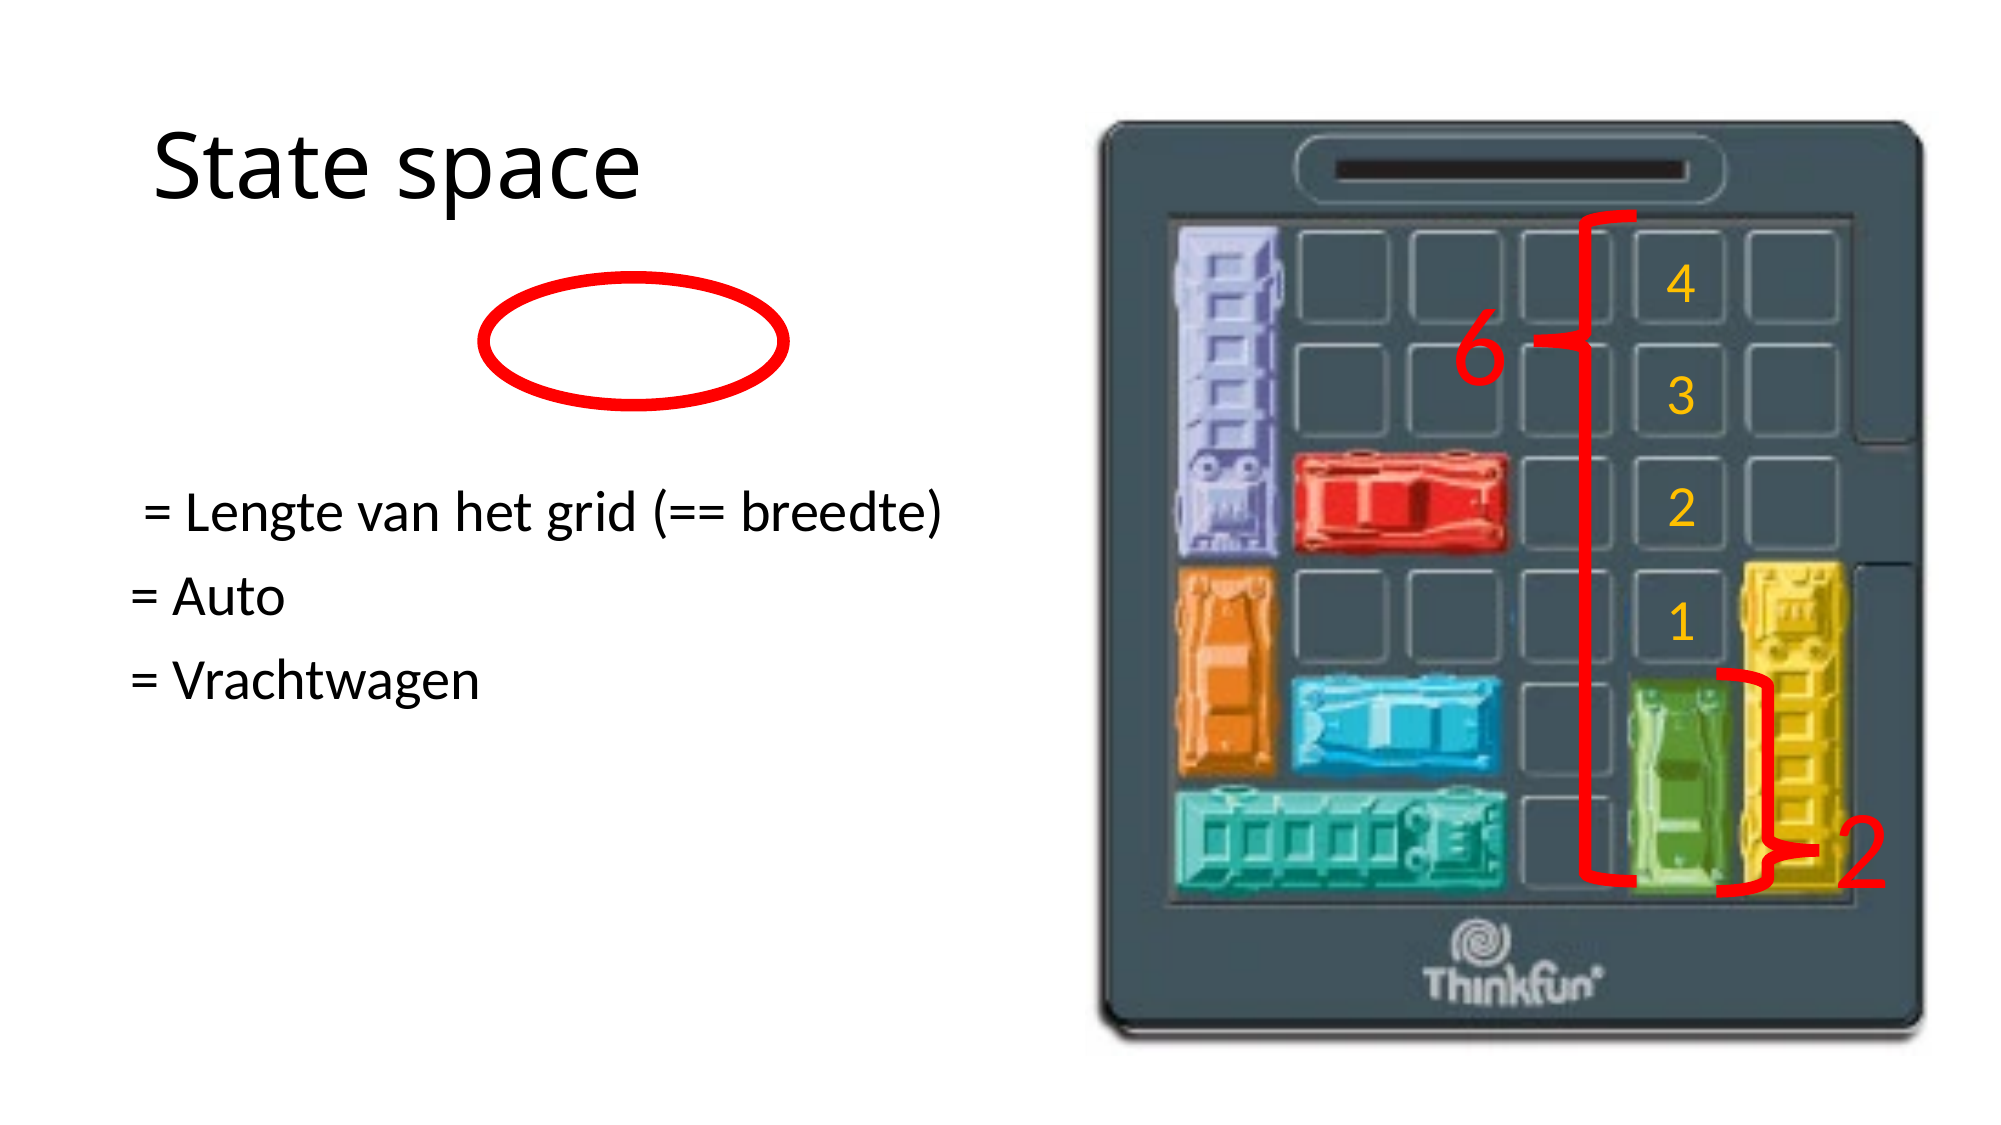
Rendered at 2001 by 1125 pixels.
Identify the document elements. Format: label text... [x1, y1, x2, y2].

text_box [482, 276, 785, 407]
picture [1085, 111, 1939, 1056]
title State space [137, 59, 1863, 278]
